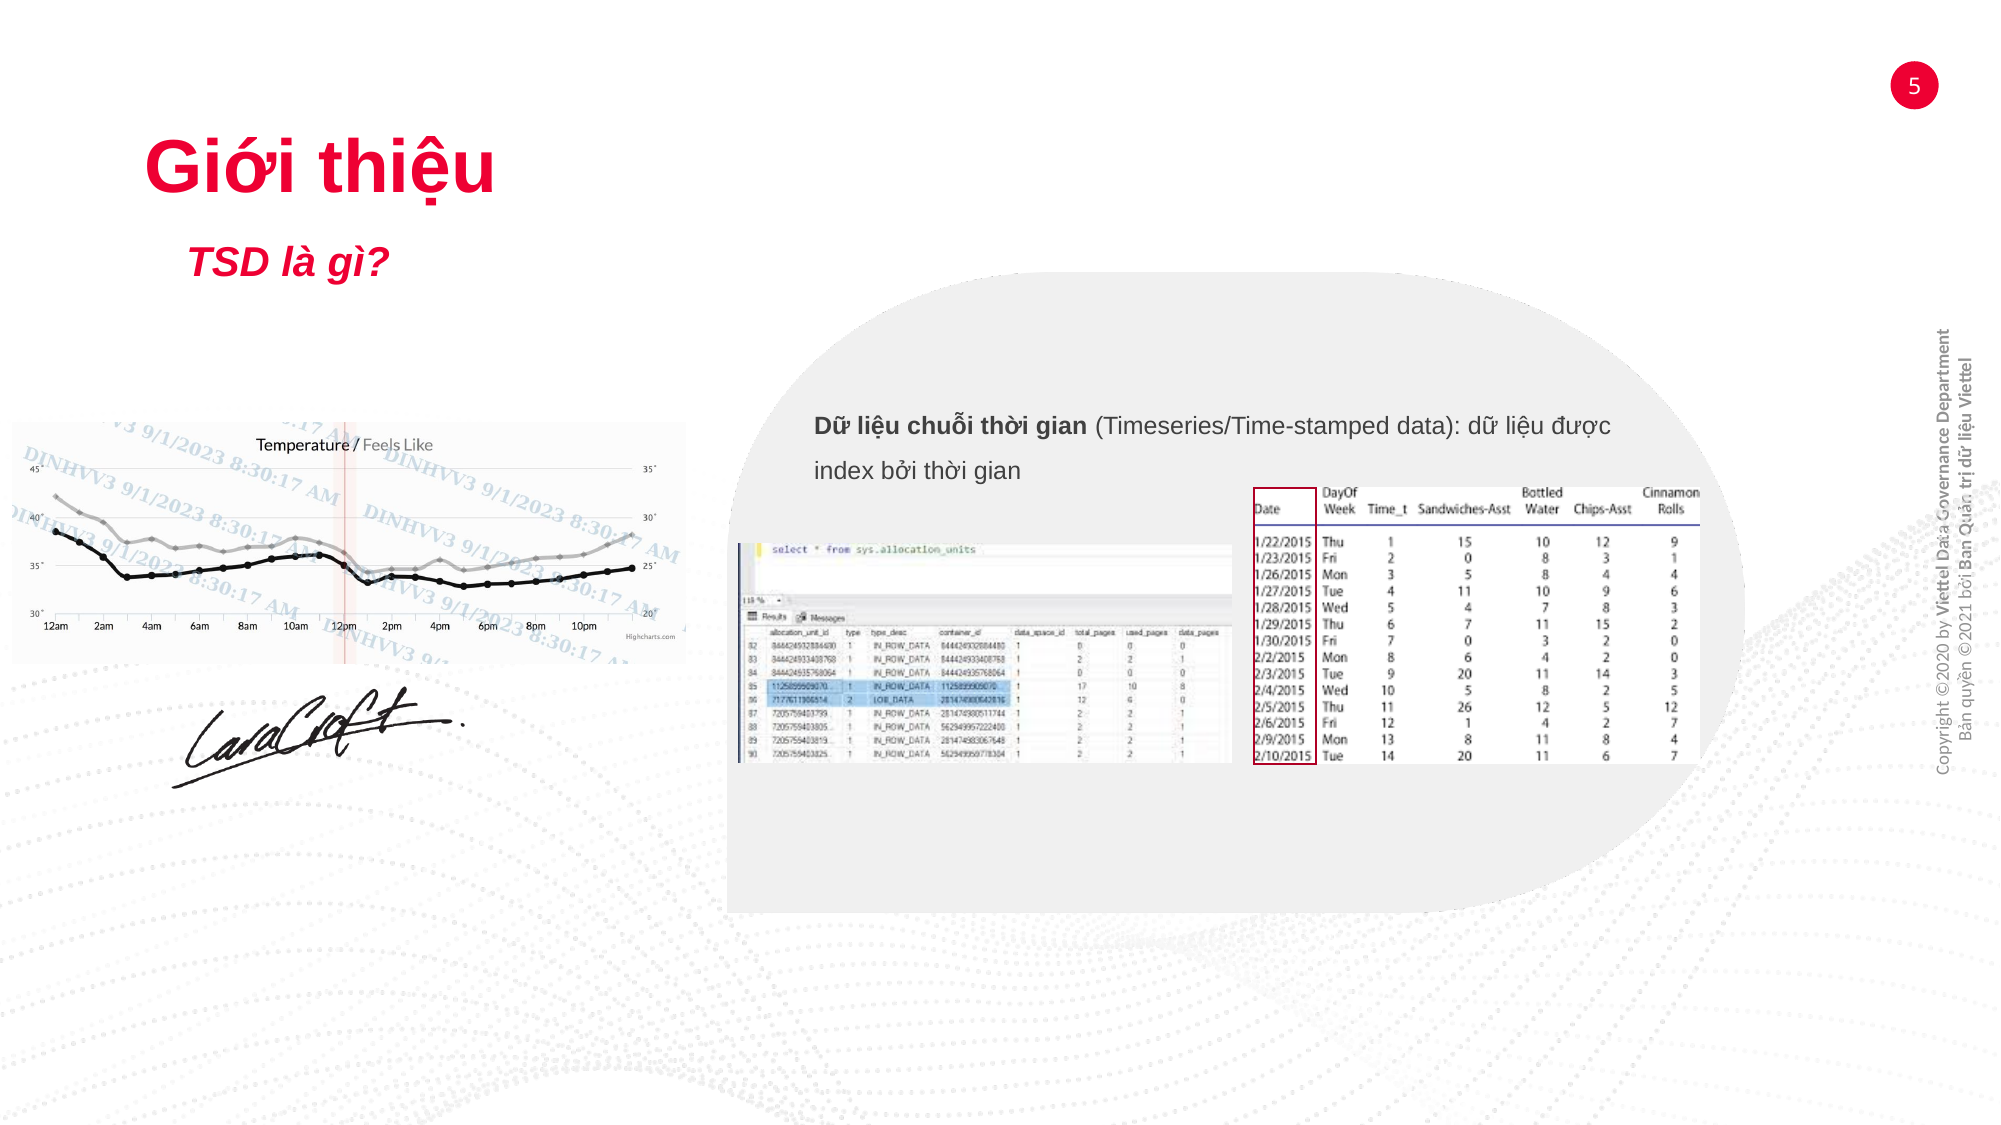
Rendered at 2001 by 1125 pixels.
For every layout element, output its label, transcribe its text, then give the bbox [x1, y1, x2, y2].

text_box TSD là gì? [171, 202, 558, 293]
picture [0, 0, 2000, 1125]
text_box Giới thiệu [129, 131, 927, 192]
